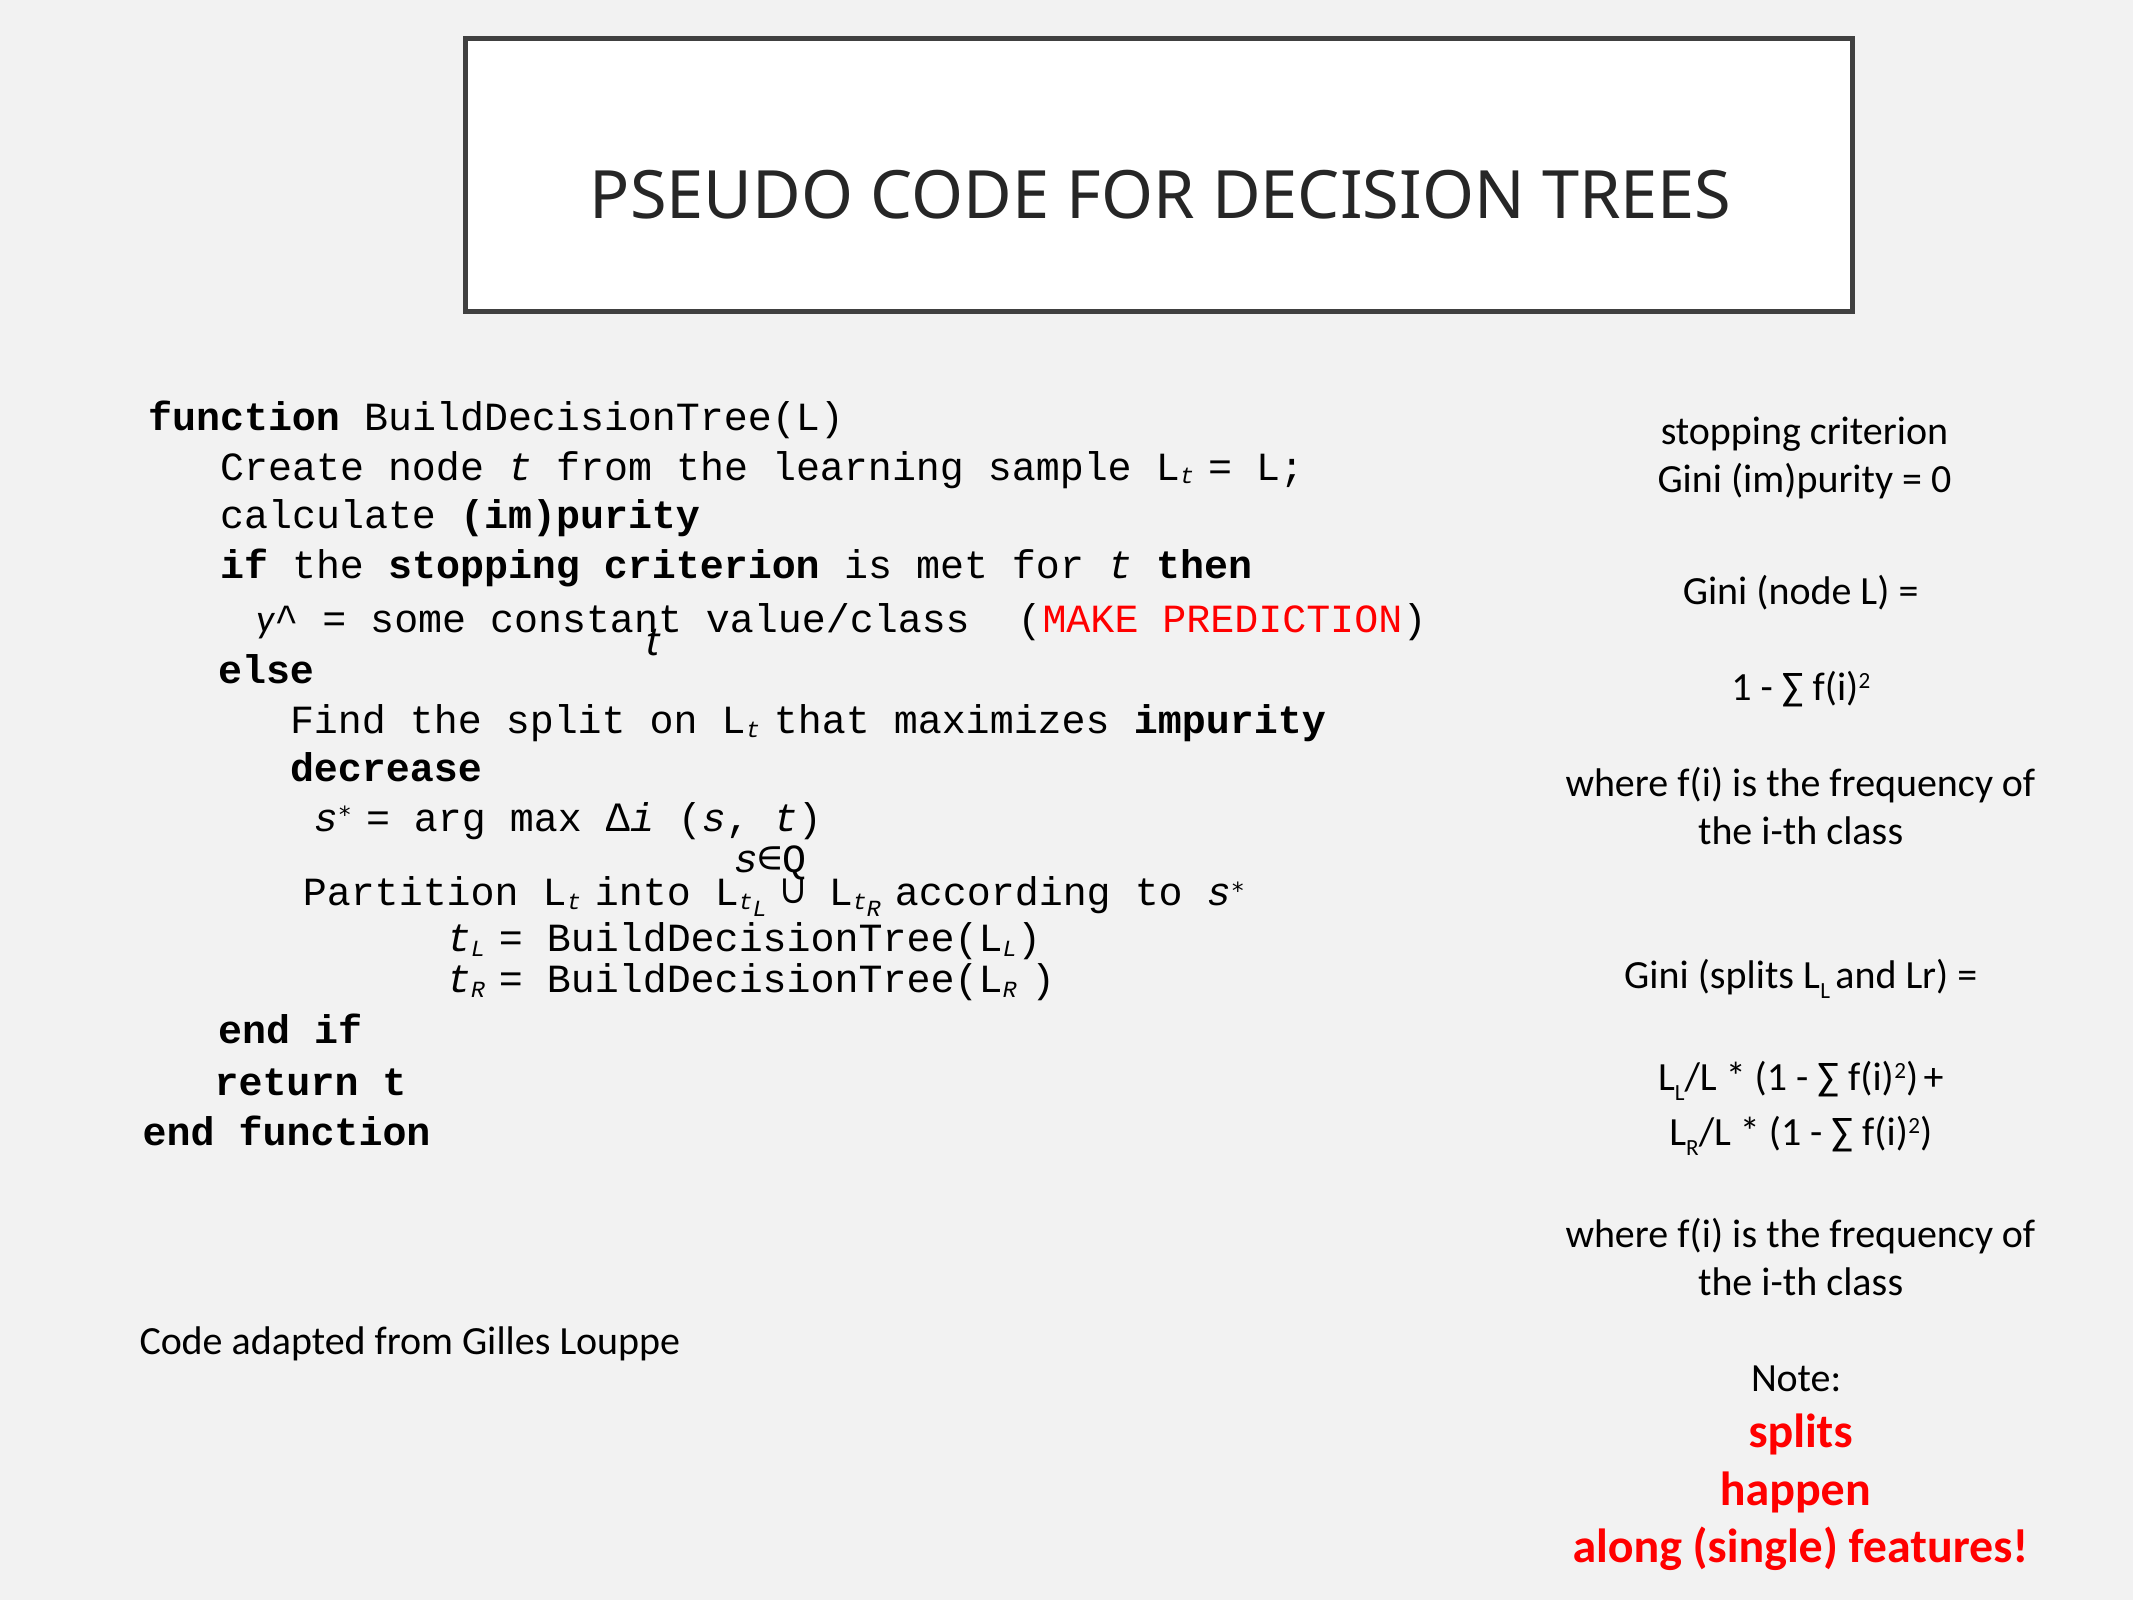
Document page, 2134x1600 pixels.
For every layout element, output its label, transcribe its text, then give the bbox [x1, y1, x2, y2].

title Pseudo code for decision trees [463, 36, 1855, 314]
text_box else Find the split on Lt that maximizes impurity decrease s∗ = arg max ∆i (s, t) s∈Q Partition Lt into LtL ∪ LtR according to s∗ tL = BuildDecisionTree(LL) tR = BuildDecisionTree(LR ) end if [141, 639, 1381, 1047]
text_box Code adapted from Gilles Louppe [124, 1307, 854, 1370]
text_box function BuildDecisionTree(L) Create node t from the learning sample Lt = L; calculate (im)purity if the stopping criterion is met for t then [143, 386, 1362, 586]
text_box y^ = some constant value/class (MAKE PREDICTION) [251, 588, 1443, 641]
text_box return t end function [123, 1047, 1559, 1209]
text_box stopping criterion Gini (im)purity = 0 [1642, 397, 1967, 509]
text_box Gini (node L) = 1 - ∑ f(i)2 where f(i) is the frequency of the i-th class Gini (splits LL and Lr) = LL/L * (1 - ∑ f(i)2) + LR/L * (1 - ∑ f(i)2) where f(i) is the frequency of the i-th class Note: splits happen along (single) features! [1541, 557, 2061, 1600]
